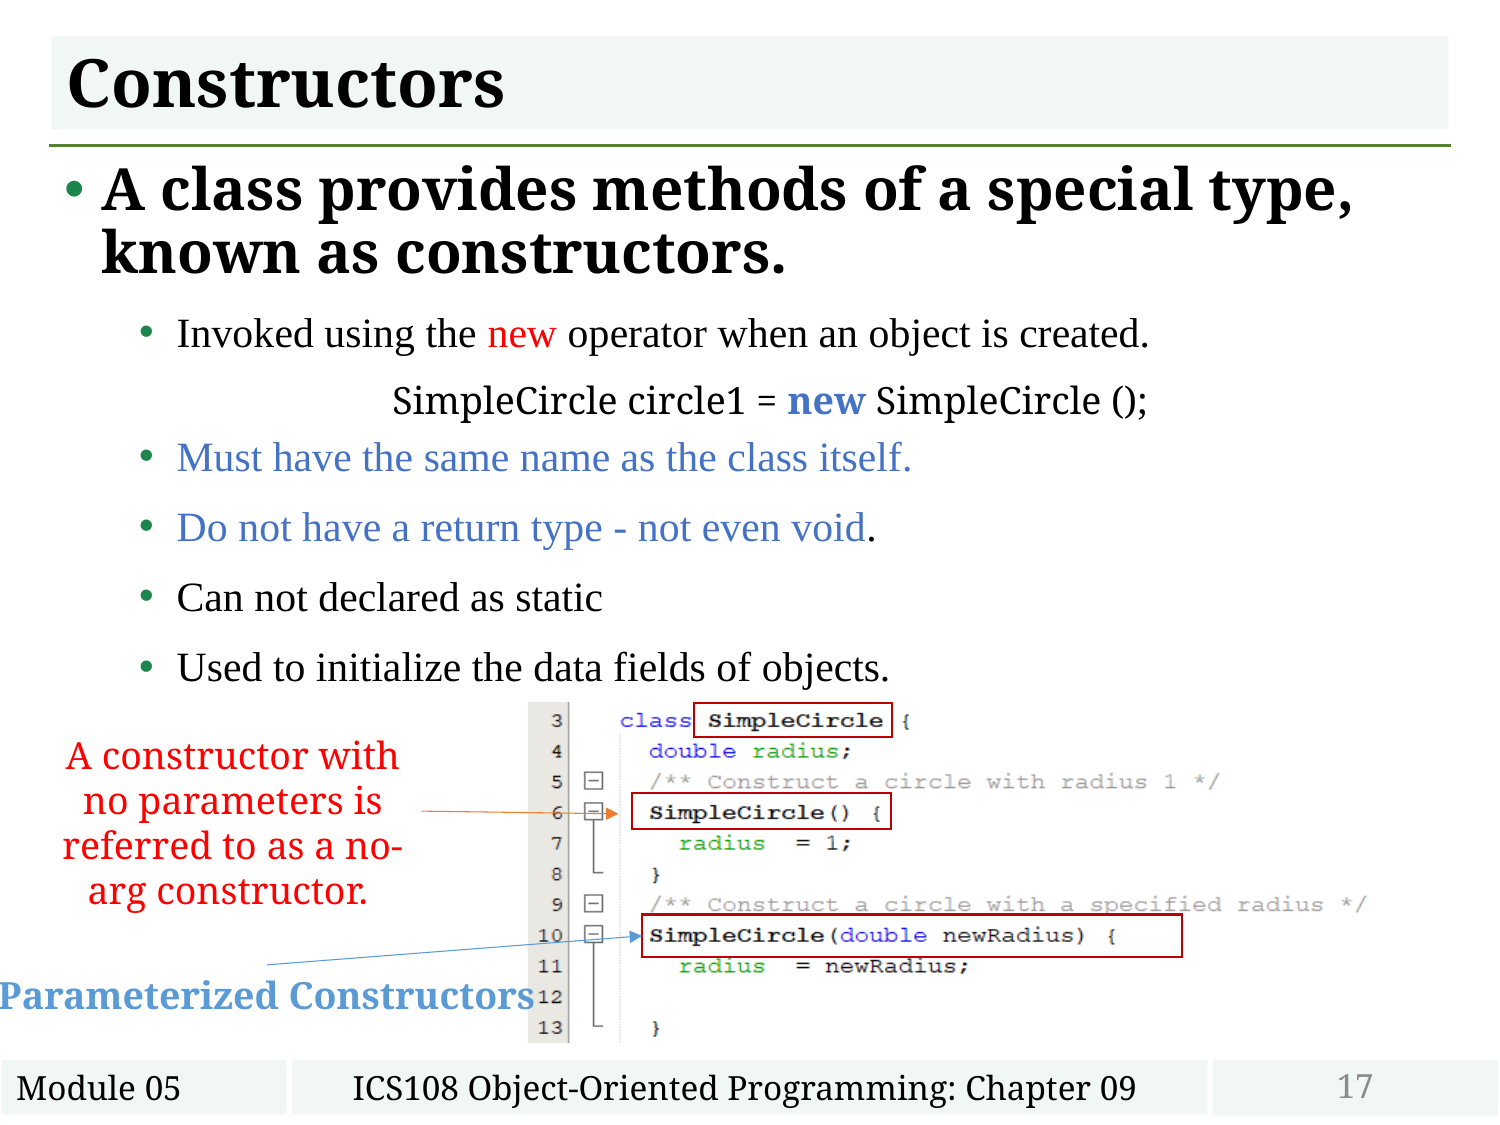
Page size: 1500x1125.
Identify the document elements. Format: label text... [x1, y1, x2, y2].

text_box Parameterized Constructors [0, 964, 527, 1025]
text_box A constructor with no parameters is referred to as a no-arg constructor. [44, 724, 422, 920]
title Constructors [51, 36, 1449, 130]
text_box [527, 702, 1407, 1043]
slide_number 17 [1212, 1059, 1498, 1116]
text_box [266, 935, 643, 965]
text_box SimpleCircle circle1 = new SimpleCircle (); [377, 369, 1163, 430]
list A class provides methods of a special type, known as constructors. Invoked using the new operator when an object is created. Must have the same name as the class itself. Do not have a return type - not even void. Can not declared as static Used to initialize the data fields of objects. [49, 153, 1451, 1044]
